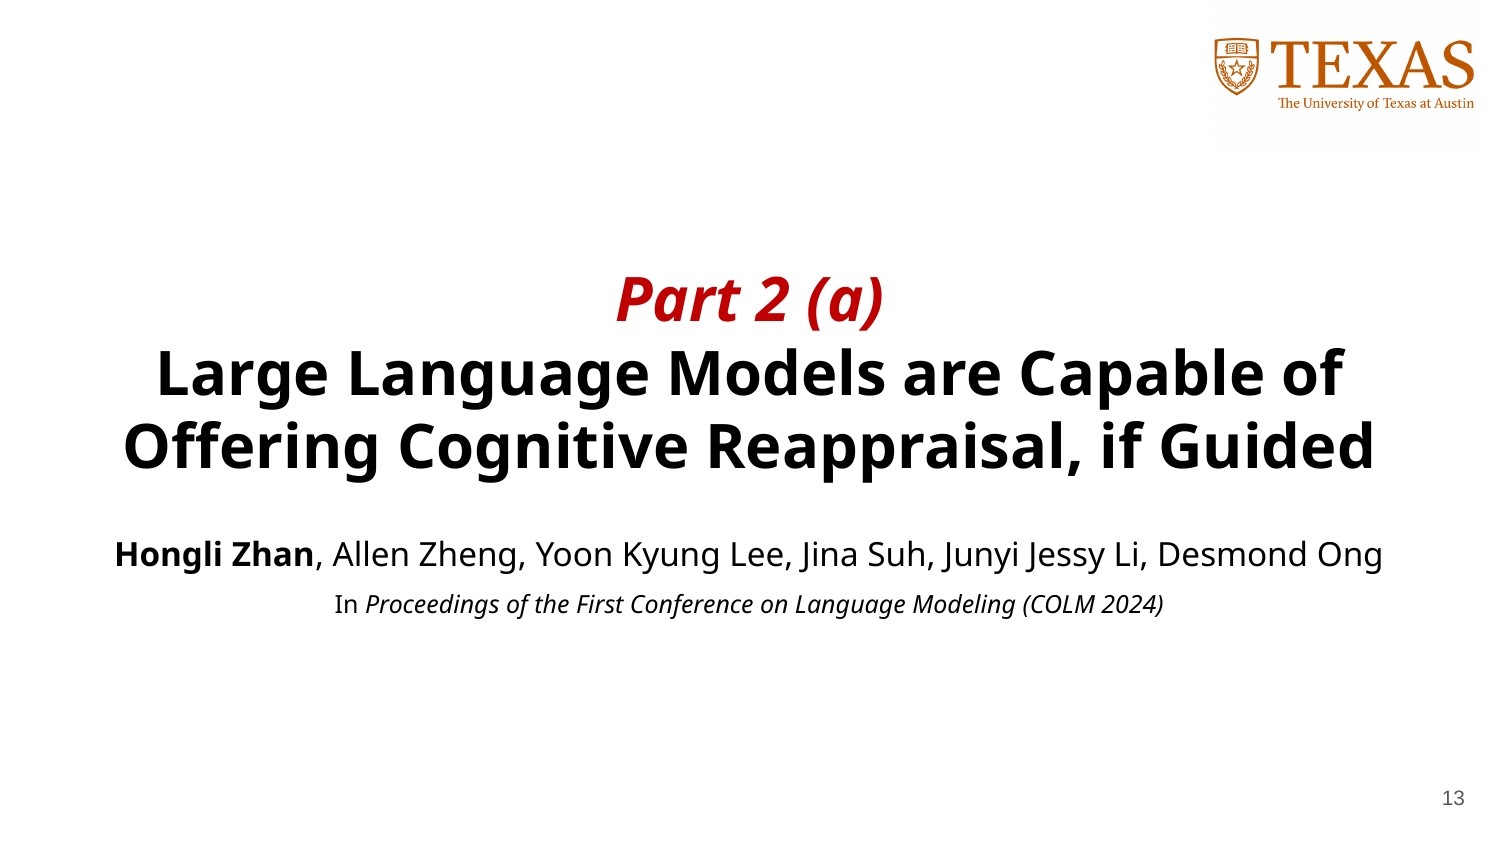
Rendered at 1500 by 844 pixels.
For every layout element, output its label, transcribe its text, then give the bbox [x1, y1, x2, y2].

title Part 2 (a) Large Language Models are Capable of Offering Cognitive Reappraisal, if Guided [51, 242, 1449, 499]
slide_number 13 [1389, 764, 1480, 830]
picture [1209, 0, 1480, 150]
text_box Hongli Zhan, Allen Zheng, Yoon Kyung Lee, Jina Suh, Junyi Jessy Li, Desmond Ong In Proceedings of the First Conference on Language Modeling (COLM 2024) [78, 498, 1421, 634]
